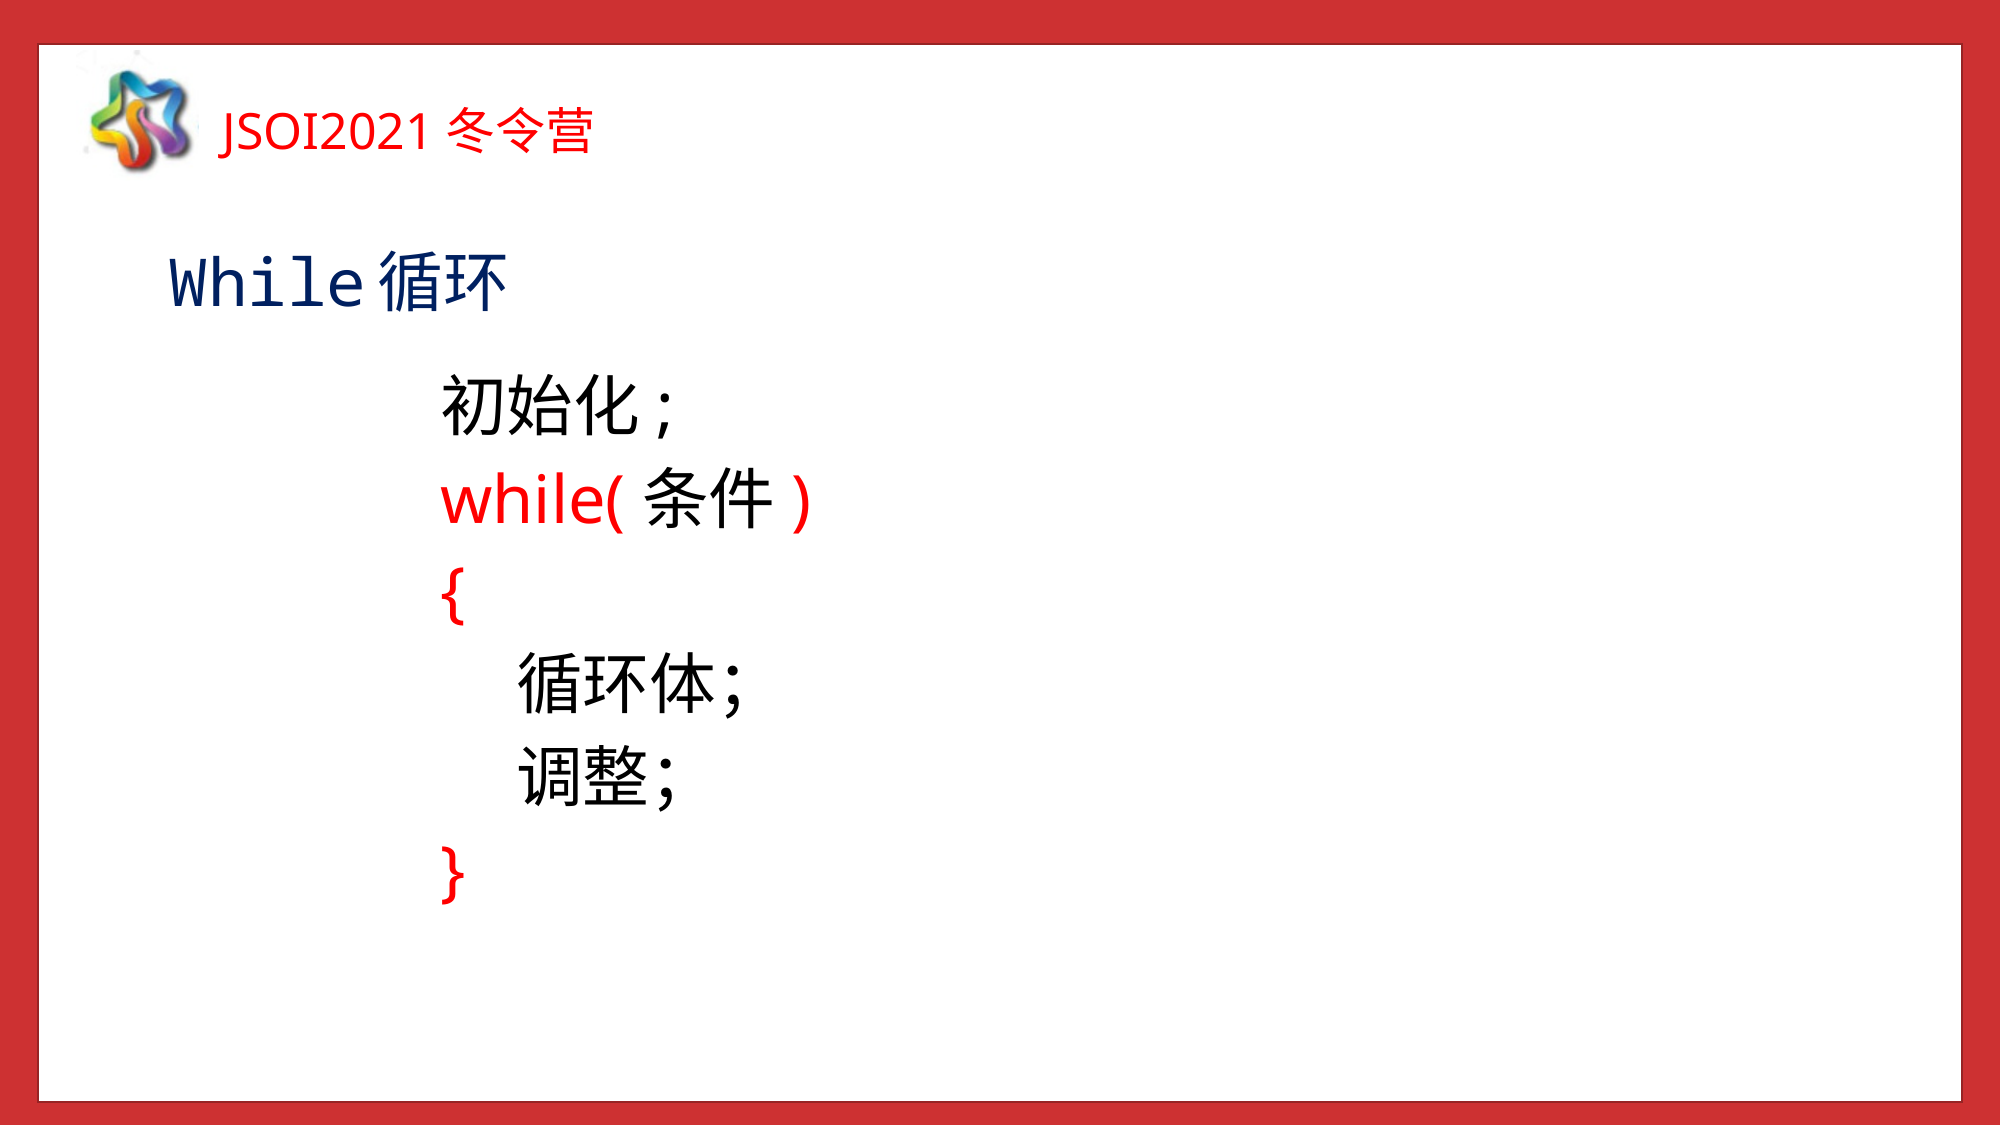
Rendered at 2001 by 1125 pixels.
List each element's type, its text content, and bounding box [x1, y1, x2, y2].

text_box While循环 [153, 241, 730, 328]
picture [76, 50, 199, 181]
list 初始化; while(条件) { 循环体； 调整； } [425, 365, 1146, 948]
